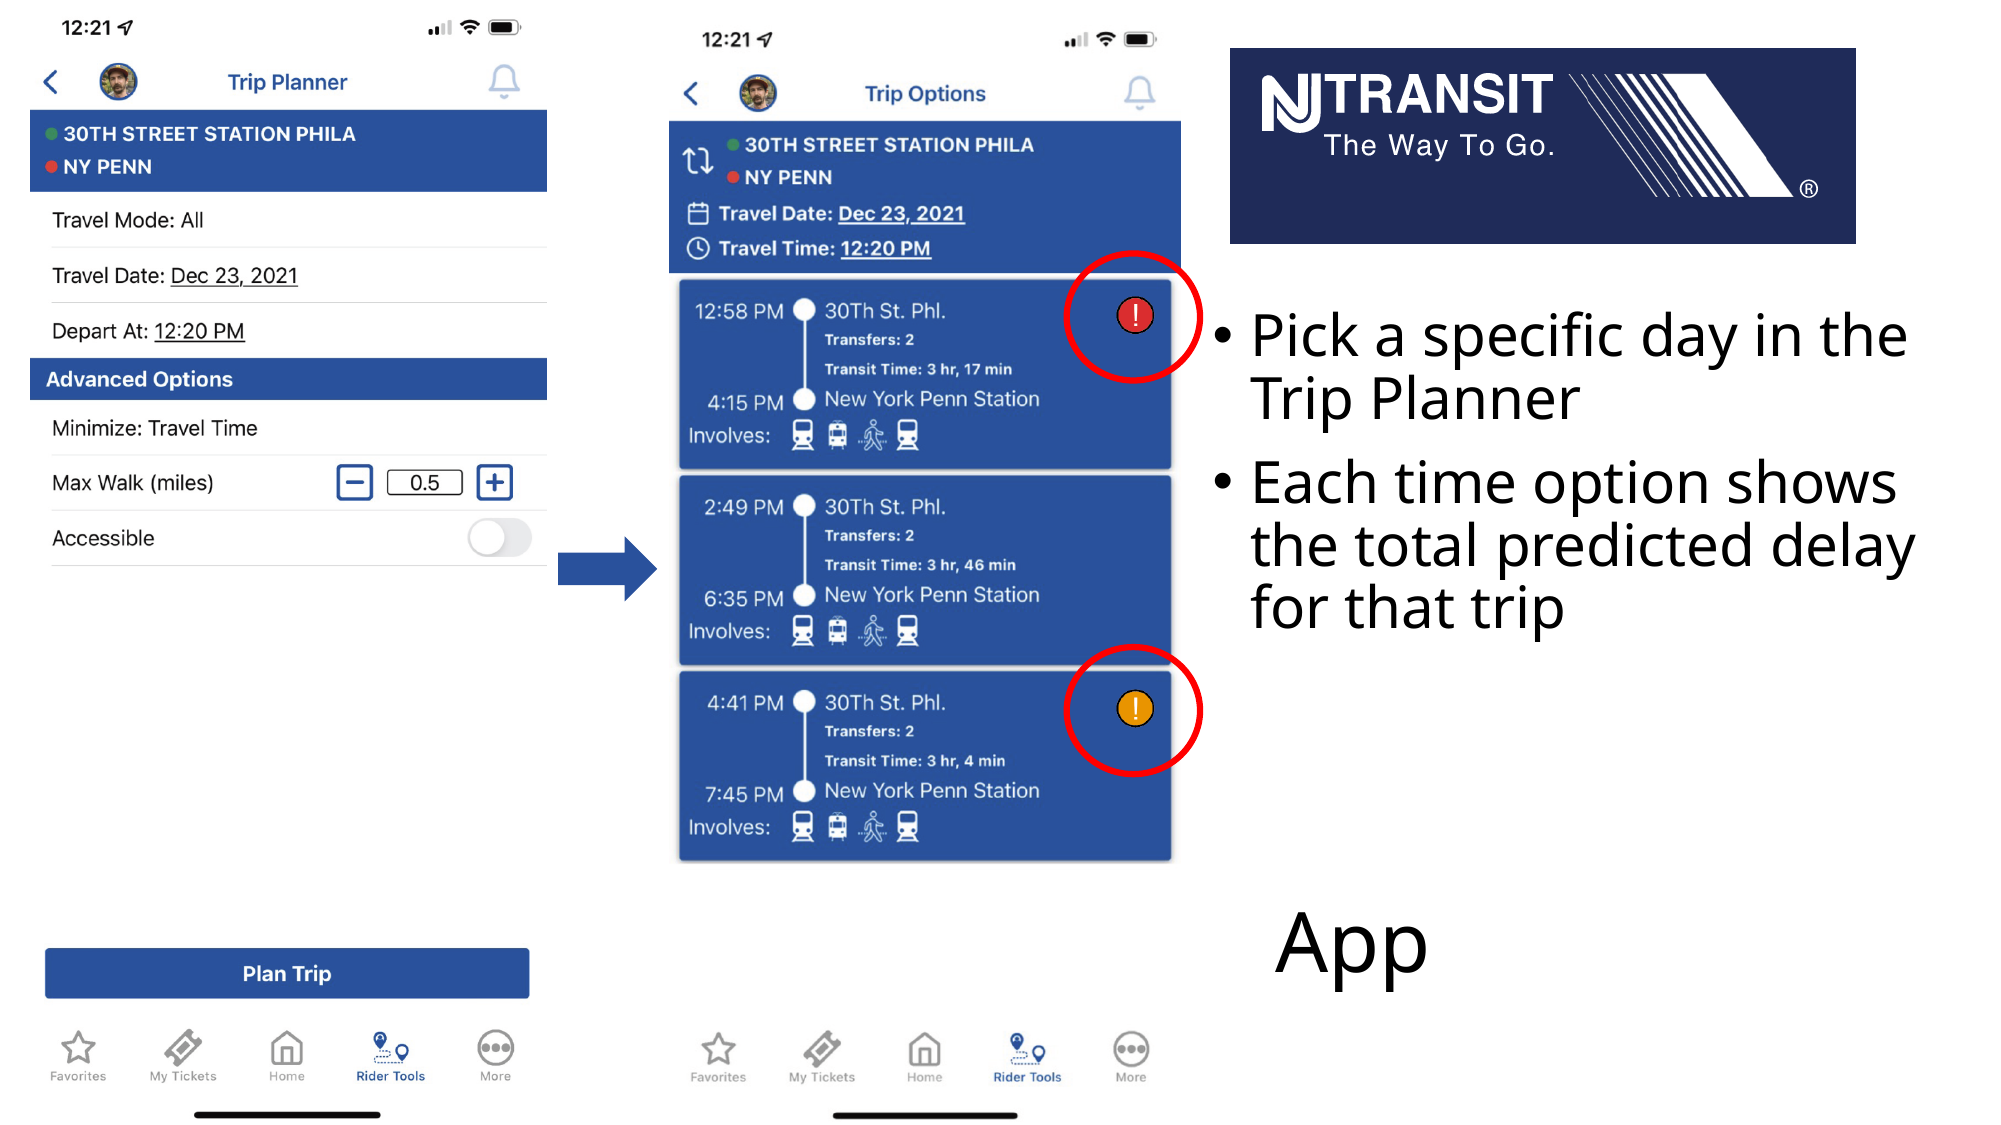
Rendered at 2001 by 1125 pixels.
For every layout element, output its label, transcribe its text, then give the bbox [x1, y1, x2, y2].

picture [1230, 48, 1856, 244]
text_box [557, 533, 659, 604]
text_box [1181, 271, 1202, 363]
picture [669, 12, 1181, 1125]
list Pick a specific day in the Trip Planner Each time option shows the total predicted delay for that trip [1197, 298, 1945, 656]
picture [29, 0, 547, 1125]
title App [1260, 836, 2000, 1055]
text_box [1181, 664, 1202, 757]
